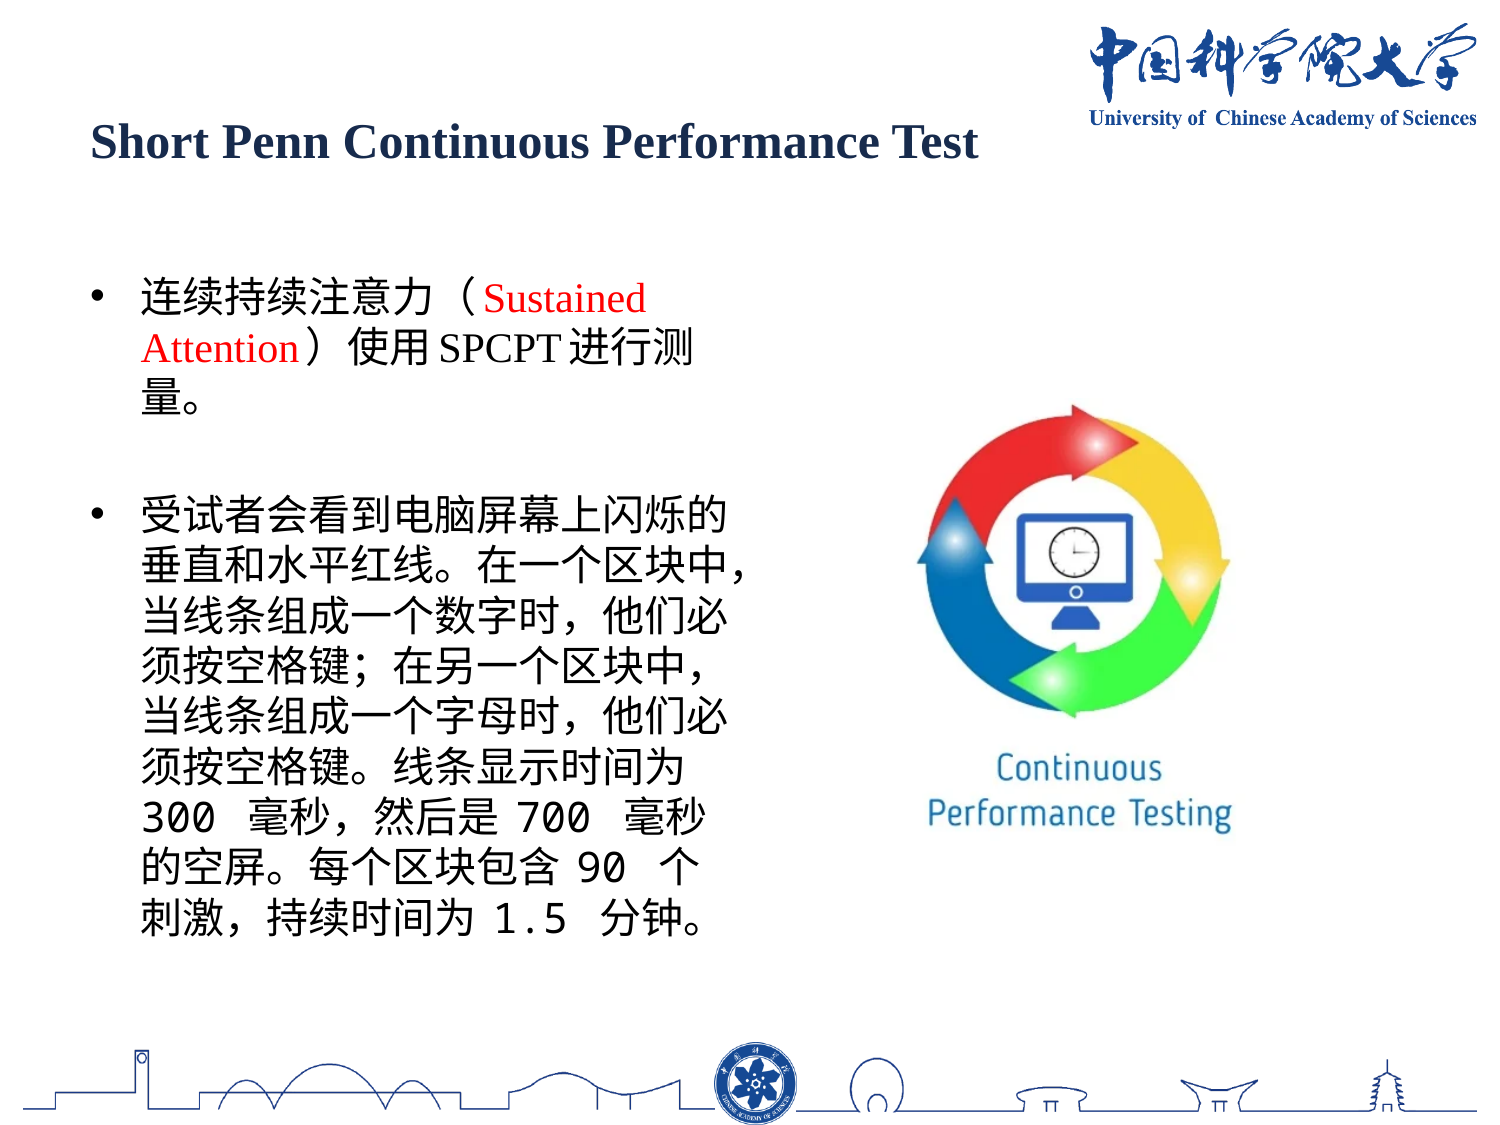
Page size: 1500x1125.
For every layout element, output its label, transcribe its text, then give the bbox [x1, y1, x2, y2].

picture [670, 398, 1495, 870]
title Short Penn Continuous Performance Test [75, 45, 1128, 233]
picture [1078, 23, 1477, 129]
list 连续持续注意力（Sustained Attention）使用SPCPT进行测量。 受试者会看到电脑屏幕上闪烁的垂直和水平红线。在一个区块中，当线条组成一个数字时，他们必须按空格键；在另一个区块中，当线条组成一个字母时，他们必须按空格键。线条显示时间为 300 毫秒，然后是 700 毫秒的空屏。每个区块包含 90 个刺激，持续时间为 1.5 分钟。 [75, 262, 750, 1005]
picture [23, 1039, 1477, 1125]
